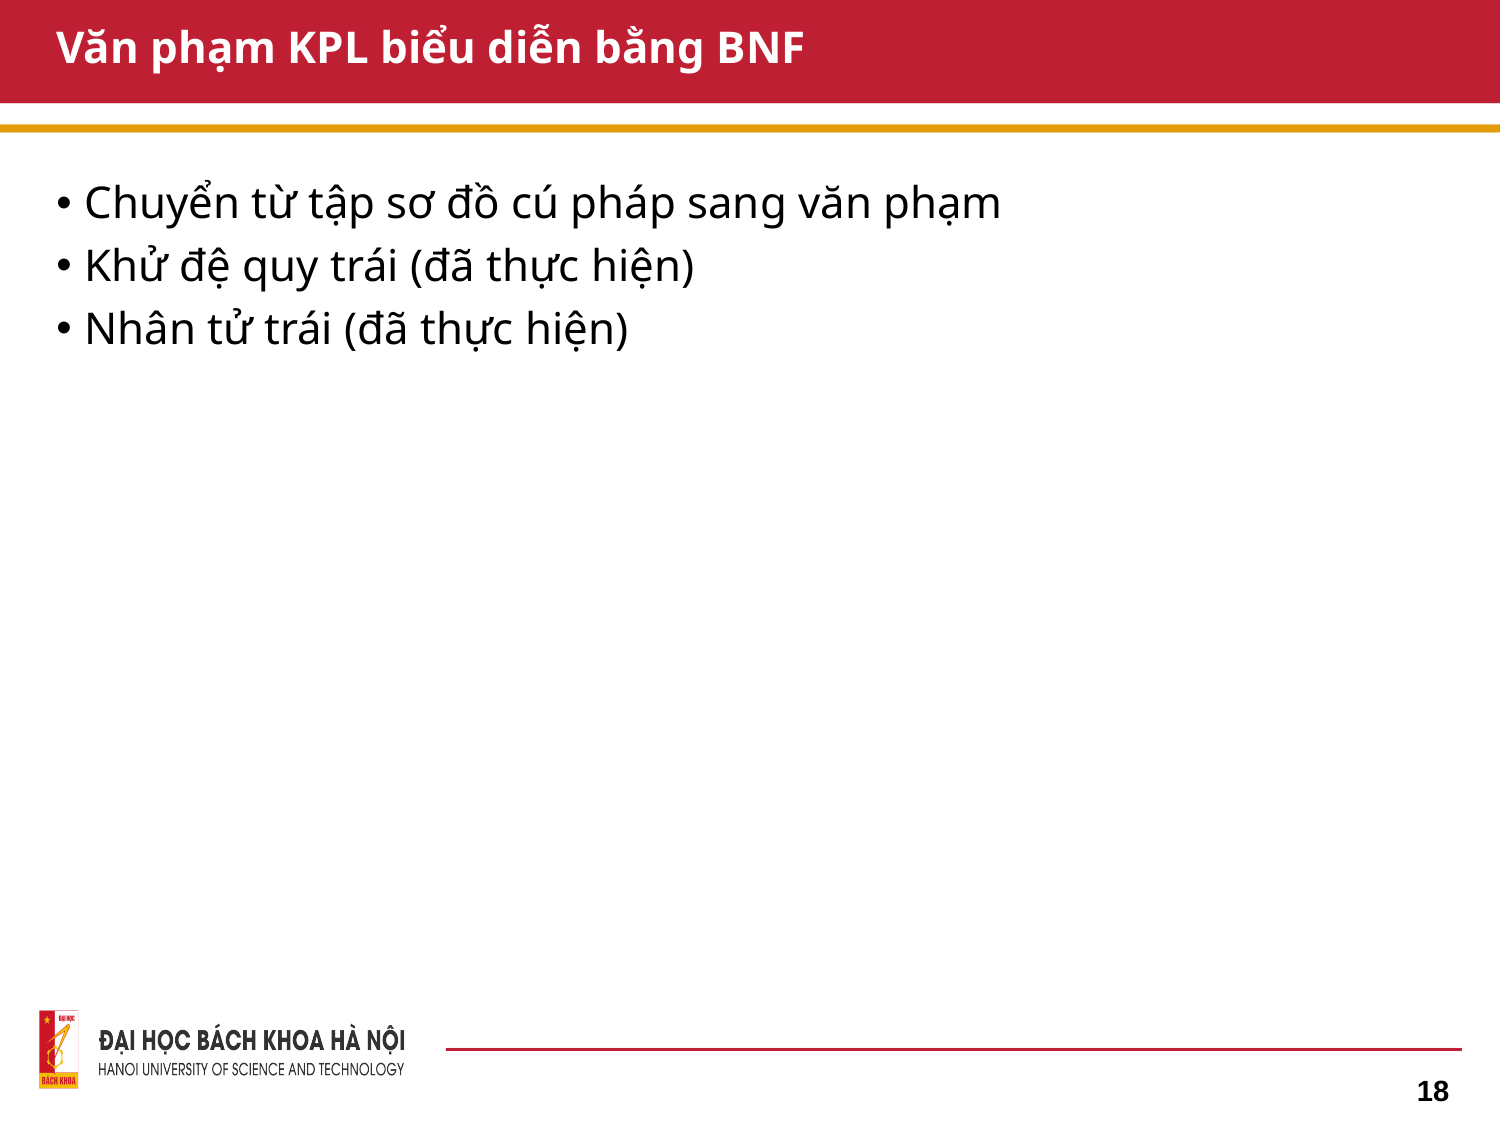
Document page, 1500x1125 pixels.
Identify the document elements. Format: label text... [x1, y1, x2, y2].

slide_number 18 [1126, 1065, 1464, 1125]
title Văn phạm KPL biểu diễn bằng BNF [41, 18, 1459, 90]
picture [0, 0, 1500, 1125]
list Chuyển từ tập sơ đồ cú pháp sang văn phạm Khử đệ quy trái (đã thực hiện) Nhân tử trái (đã thực hiện) [41, 173, 1459, 979]
